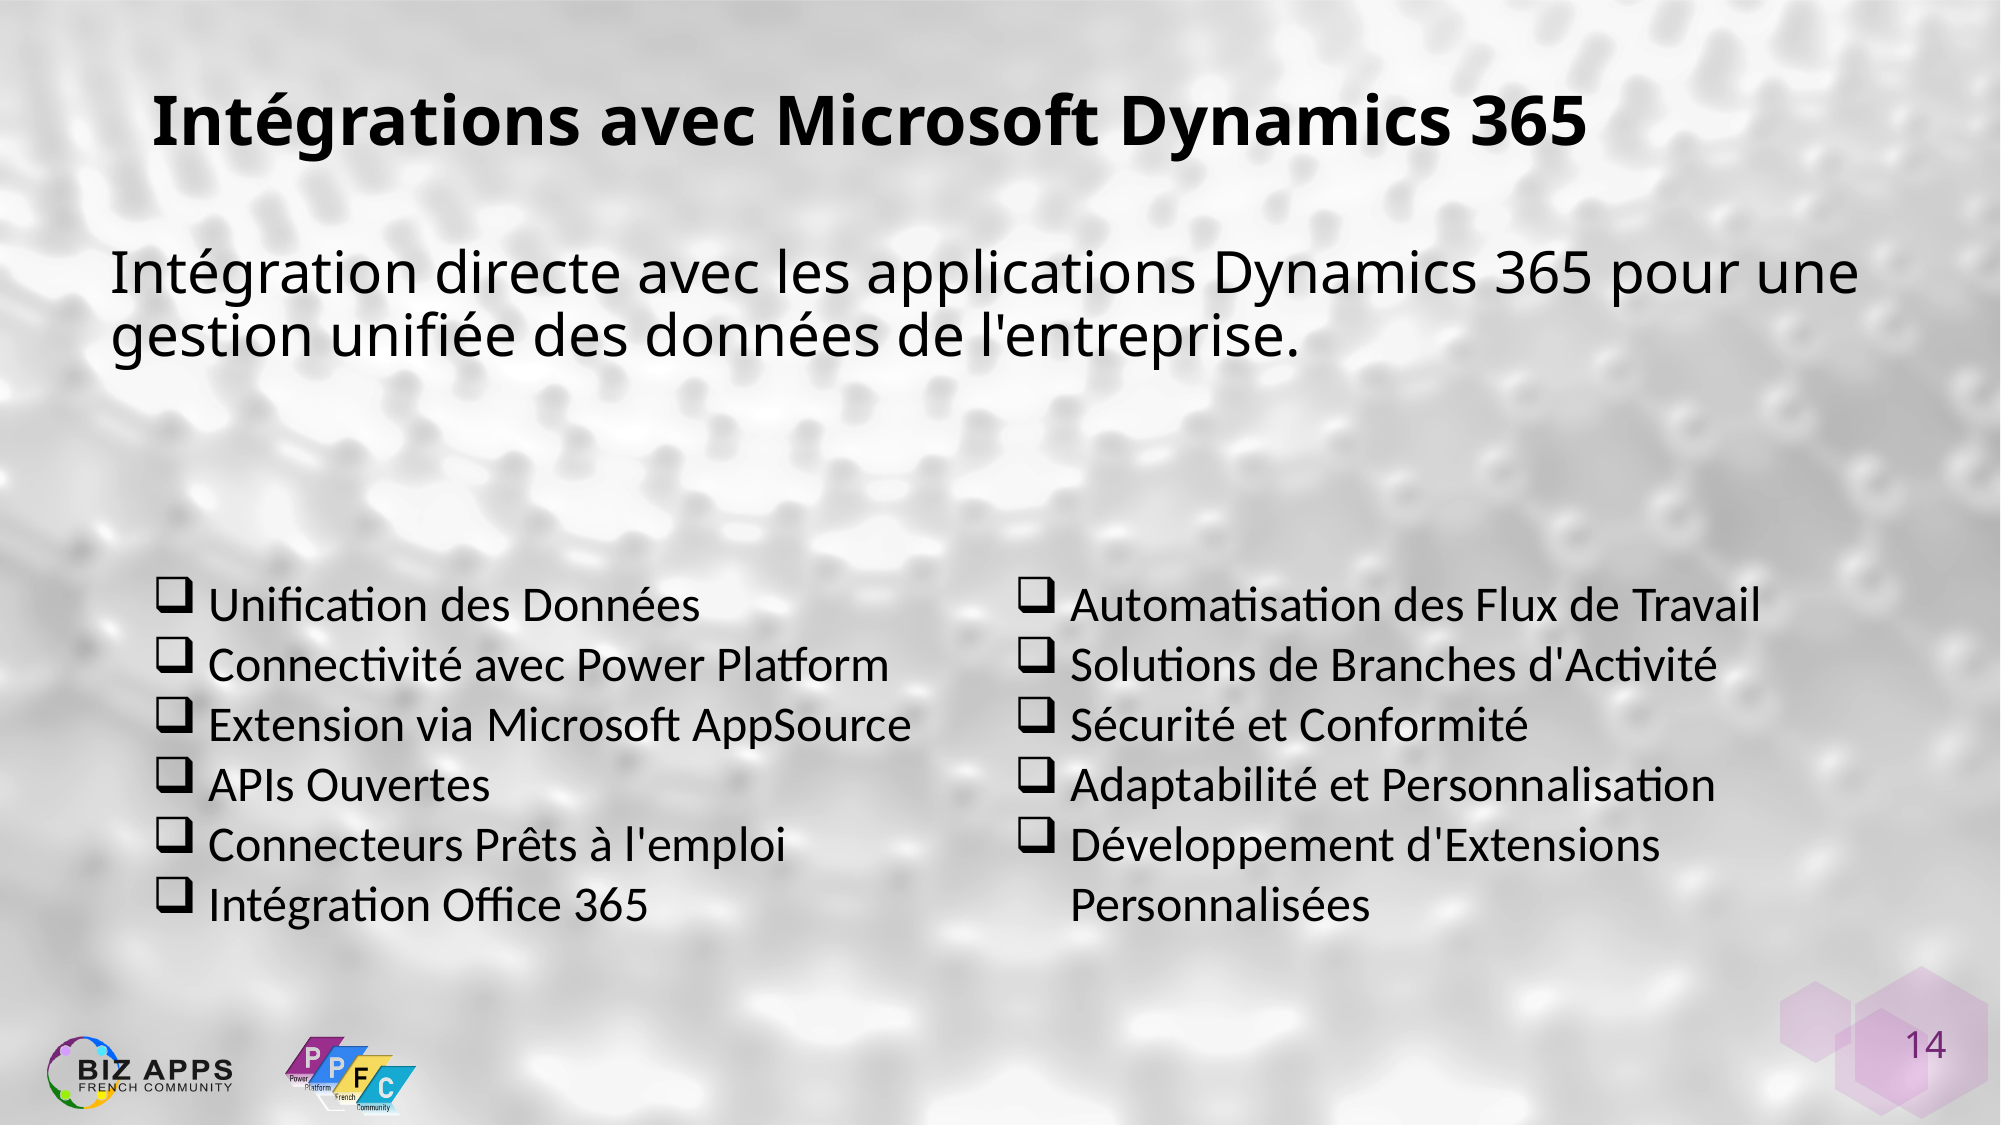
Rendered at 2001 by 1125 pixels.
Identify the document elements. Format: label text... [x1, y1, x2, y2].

text_box Unification des Données Connectivité avec Power Platform Extension via Microsoft AppSource APIs Ouvertes Connecteurs Prêts à l'emploi Intégration Office 365 [137, 564, 973, 939]
picture [0, 0, 2001, 1125]
text_box Automatisation des Flux de Travail Solutions de Branches d'Activité Sécurité et Conformité Adaptabilité et Personnalisation Développement d'Extensions Personnalisées [999, 564, 1904, 939]
slide_number 14 [1850, 1015, 2000, 1077]
title Intégrations avec Microsoft Dynamics 365 [137, 59, 1863, 188]
list Intégration directe avec les applications Dynamics 365 pour une gestion unifiée des données de l'entreprise. [95, 235, 1904, 1029]
